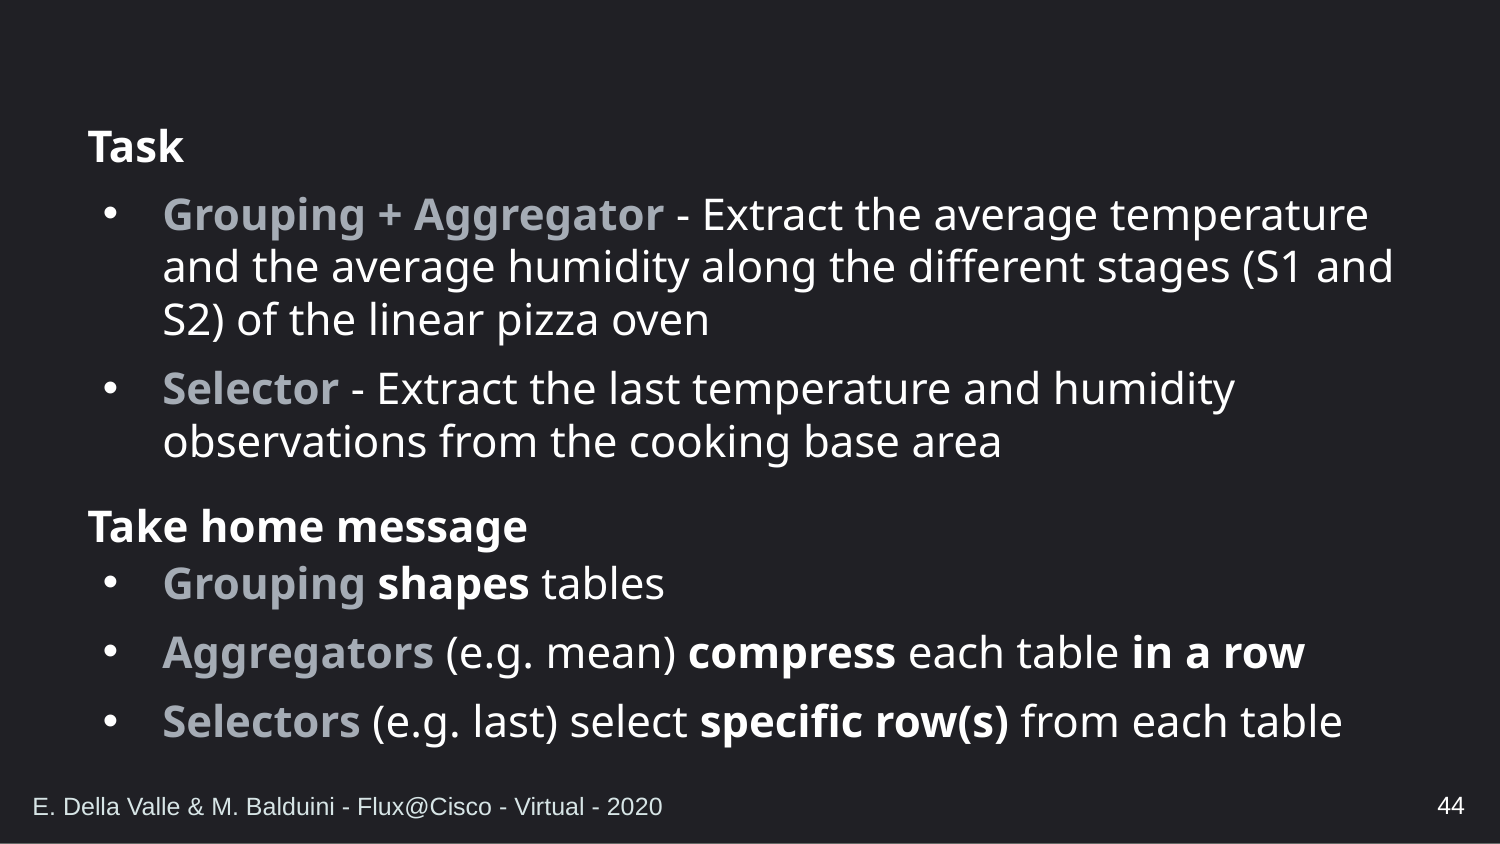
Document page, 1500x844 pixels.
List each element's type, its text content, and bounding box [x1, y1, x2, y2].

footer E. Della Valle & M. Balduini - Flux@Cisco - Virtual - 2020 [17, 783, 1135, 828]
title Task [76, 99, 1423, 181]
slide_number 44 [1142, 782, 1481, 828]
text_box Grouping shapes tables Aggregators (e.g. mean) compress each table in a row Selectors (e.g. last) select specific row(s) from each table [76, 549, 1423, 710]
list Grouping + Aggregator - Extract the average temperature and the average humidity along the different stages (S1 and S2) of the linear pizza oven Selector - Extract the last temperature and humidity observations from the cooking base area [76, 181, 1423, 450]
text_box Take home message [76, 480, 1423, 549]
